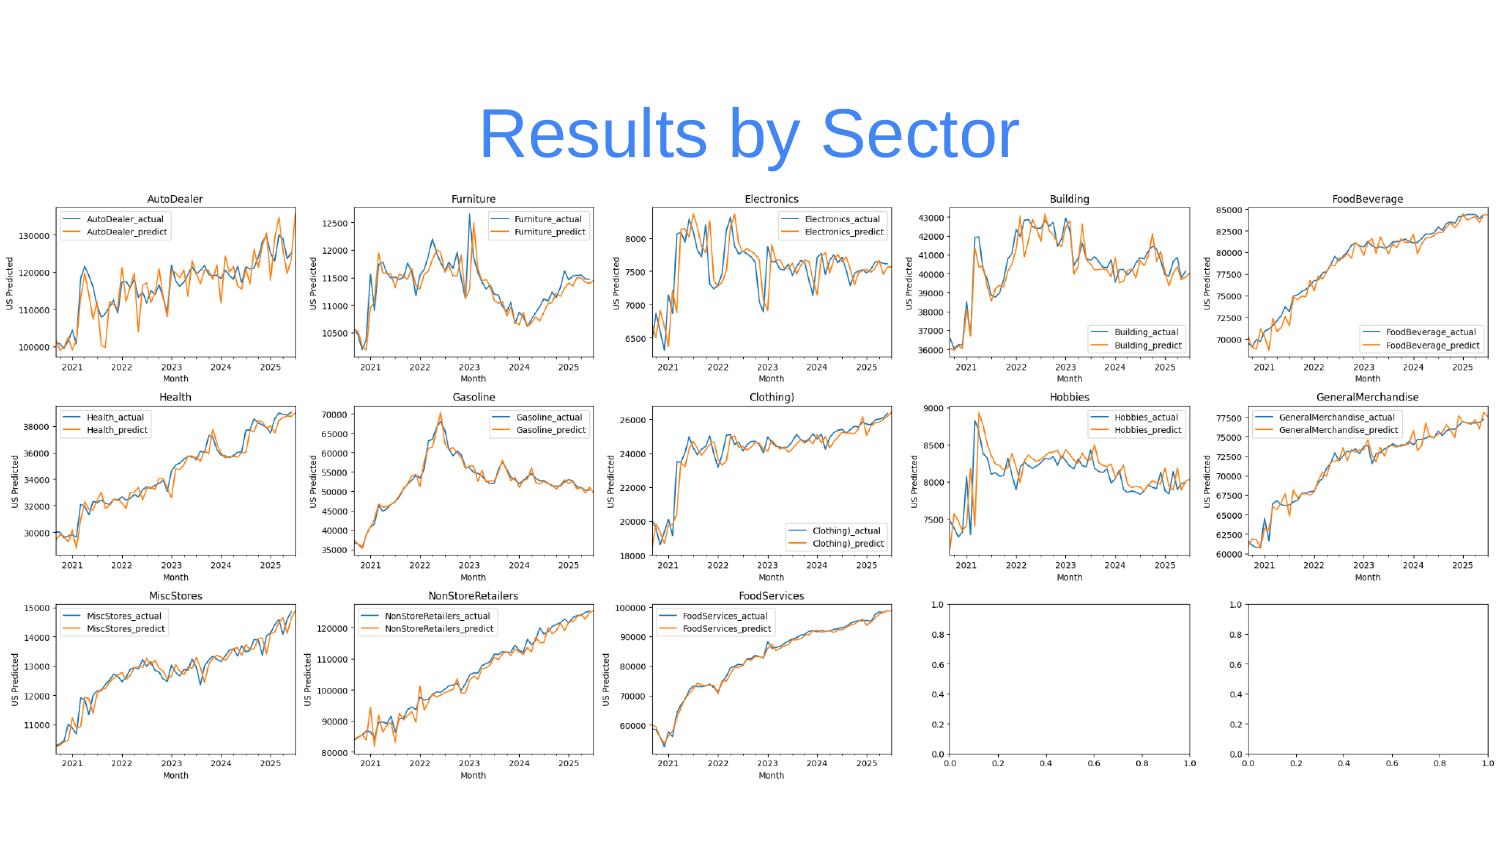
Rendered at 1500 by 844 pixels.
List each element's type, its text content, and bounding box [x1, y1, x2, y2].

picture [0, 188, 1500, 785]
title Results by Sector [51, 72, 1449, 167]
